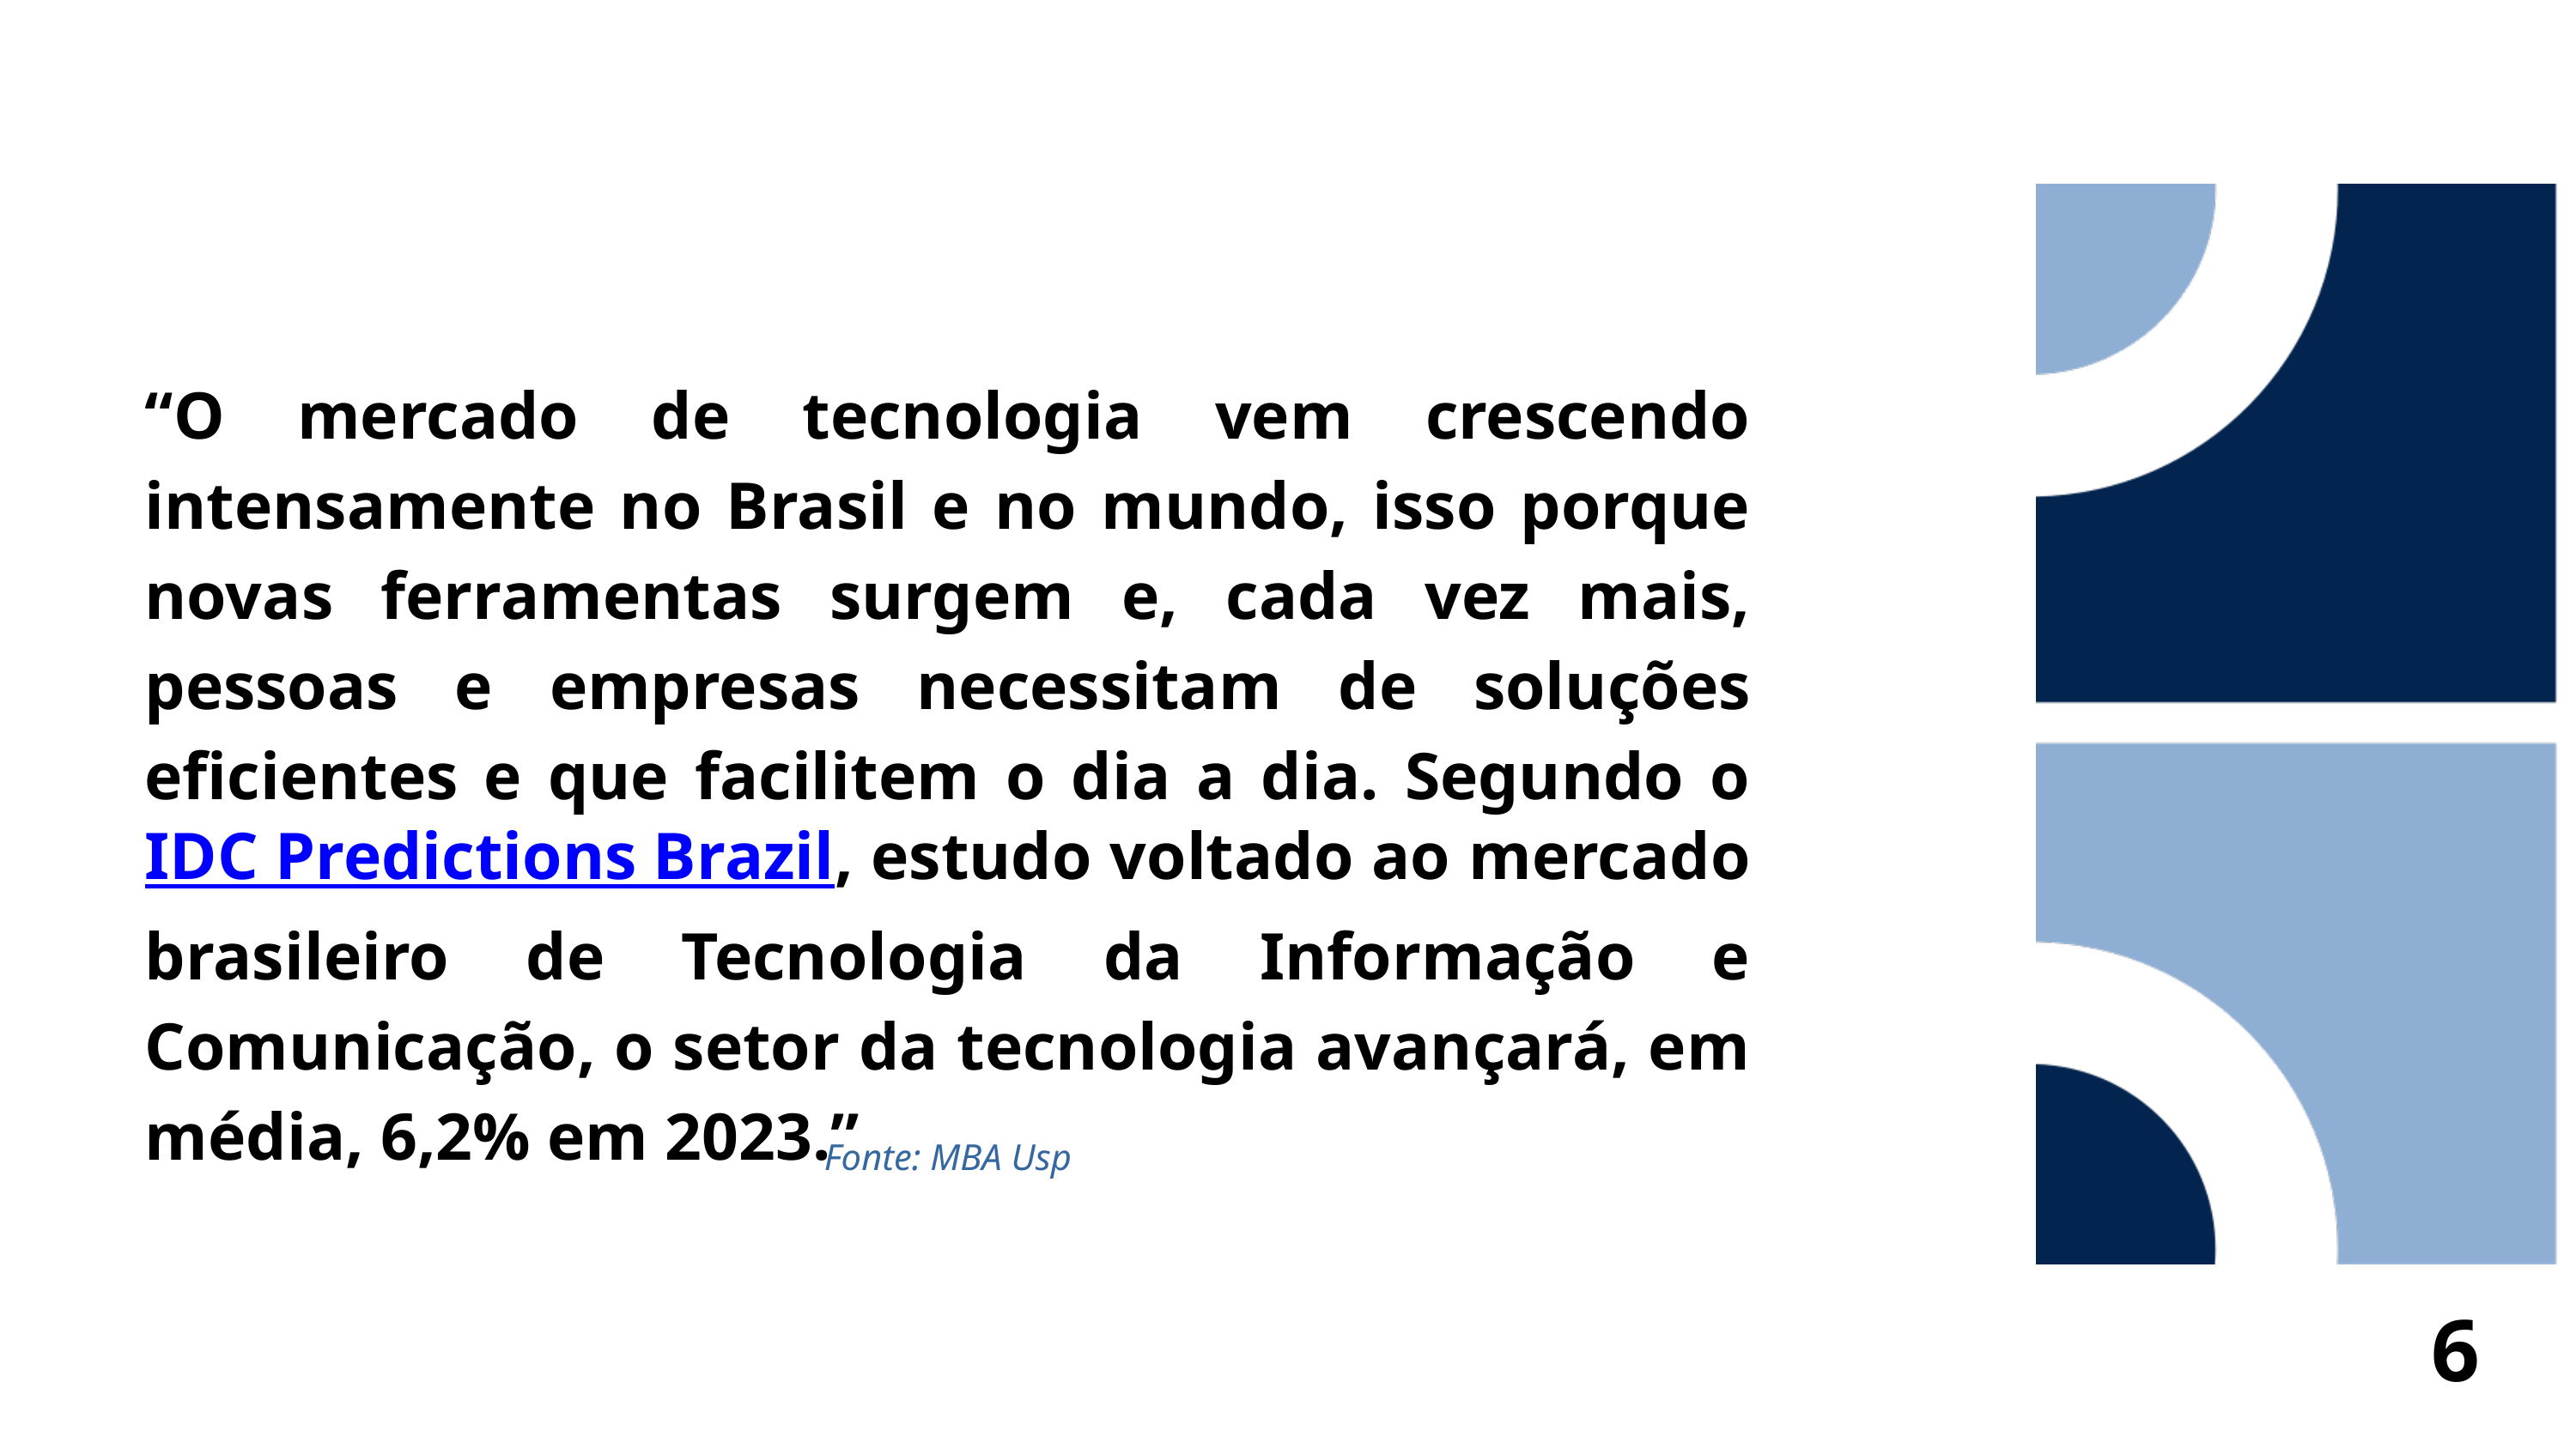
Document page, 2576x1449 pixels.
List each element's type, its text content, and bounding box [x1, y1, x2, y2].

text_box Fonte: MBA Usp [432, 1127, 1465, 1179]
text_box 6 [2431, 1298, 2486, 1399]
text_box “O mercado de tecnologia vem crescendo intensamente no Brasil e no mundo, isso porque novas ferramentas surgem e, cada vez mais, pessoas e empresas necessitam de soluções eficientes e que facilitem o dia a dia. Segundo o IDC Predictions Brazil, estudo voltado ao mercado brasileiro de Tecnologia da Informação e Comunicação, o setor da tecnologia avançará, em média, 6,2% em 2023.” [144, 361, 1752, 1173]
text_box [2035, 184, 2576, 1264]
